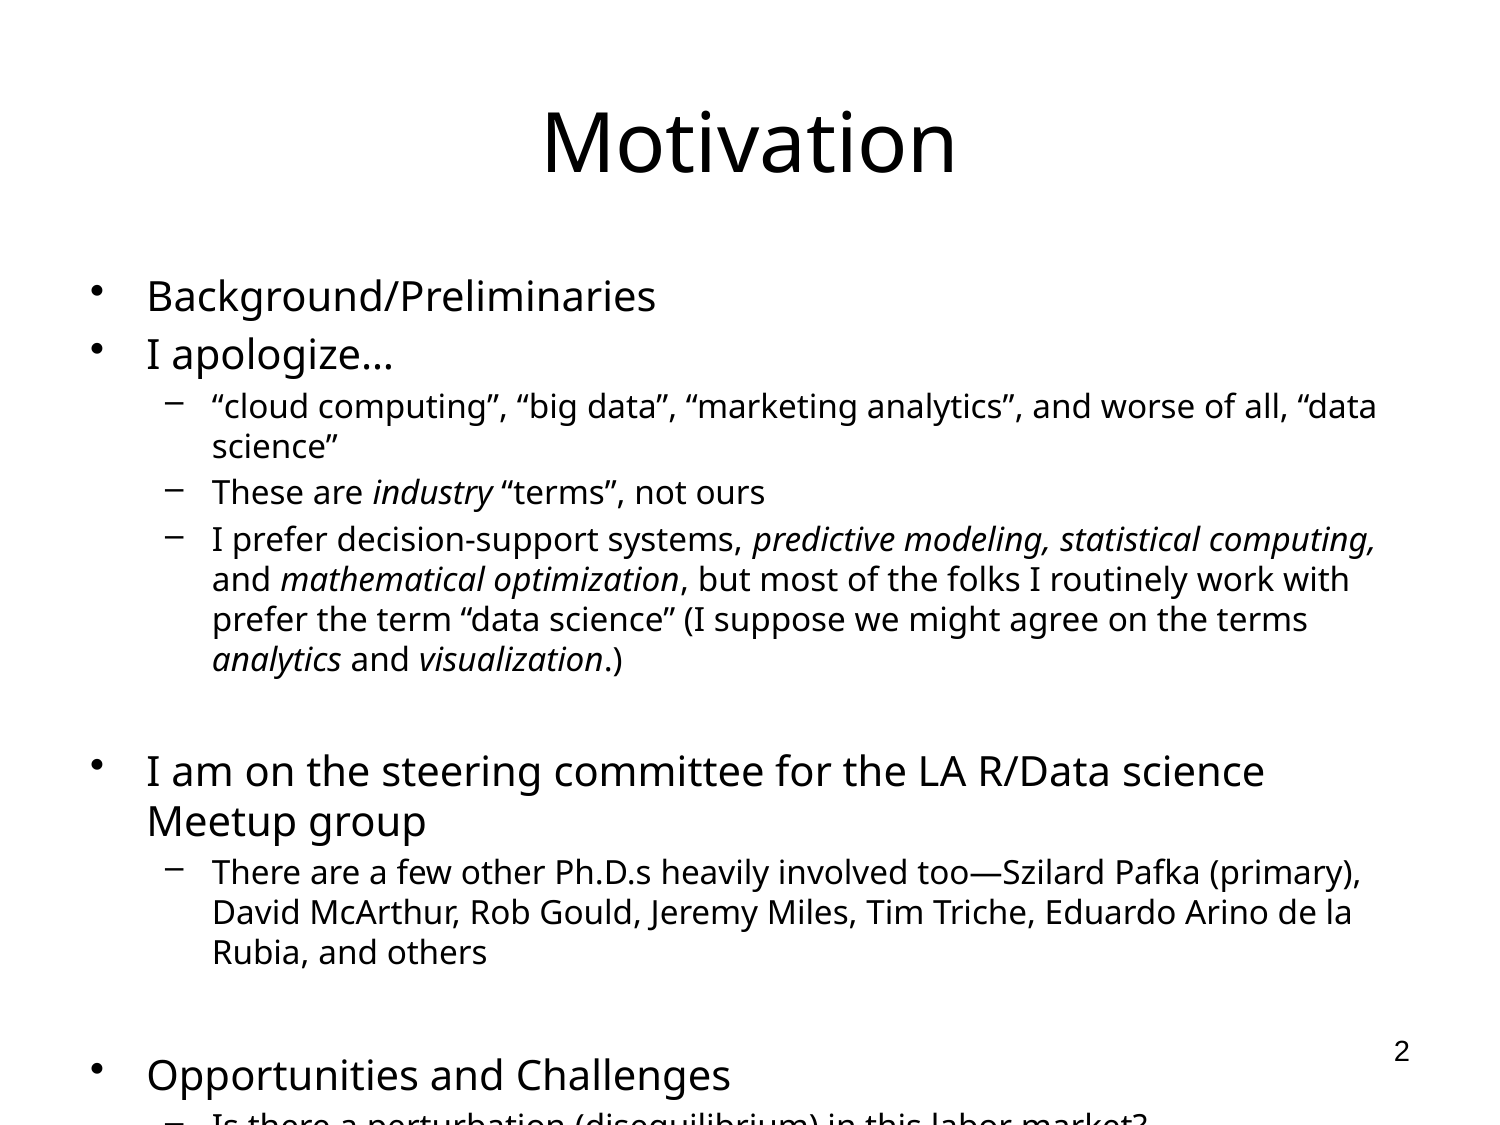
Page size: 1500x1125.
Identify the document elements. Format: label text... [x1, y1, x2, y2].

title Motivation [75, 45, 1425, 233]
slide_number 2 [1074, 1024, 1425, 1103]
list Background/Preliminaries I apologize… “cloud computing”, “big data”, “marketing analytics”, and worse of all, “data science” These are industry “terms”, not ours I prefer decision-support systems, predictive modeling, statistical computing, and mathematical optimization, but most of the folks I routinely work with prefer the term “data science” (I suppose we might agree on the terms analytics and visualization.) I am on the steering committee for the LA R/Data science Meetup group There are a few other Ph.D.s heavily involved too—Szilard Pafka (primary), David McArthur, Rob Gould, Jeremy Miles, Tim Triche, Eduardo Arino de la Rubia, and others Opportunities and Challenges Is there a perturbation (disequilibrium) in this labor market? What should be our institutional role (if any) in this community? Are we witnessing the emergence of a new data guild in the service economy? [75, 262, 1425, 1005]
